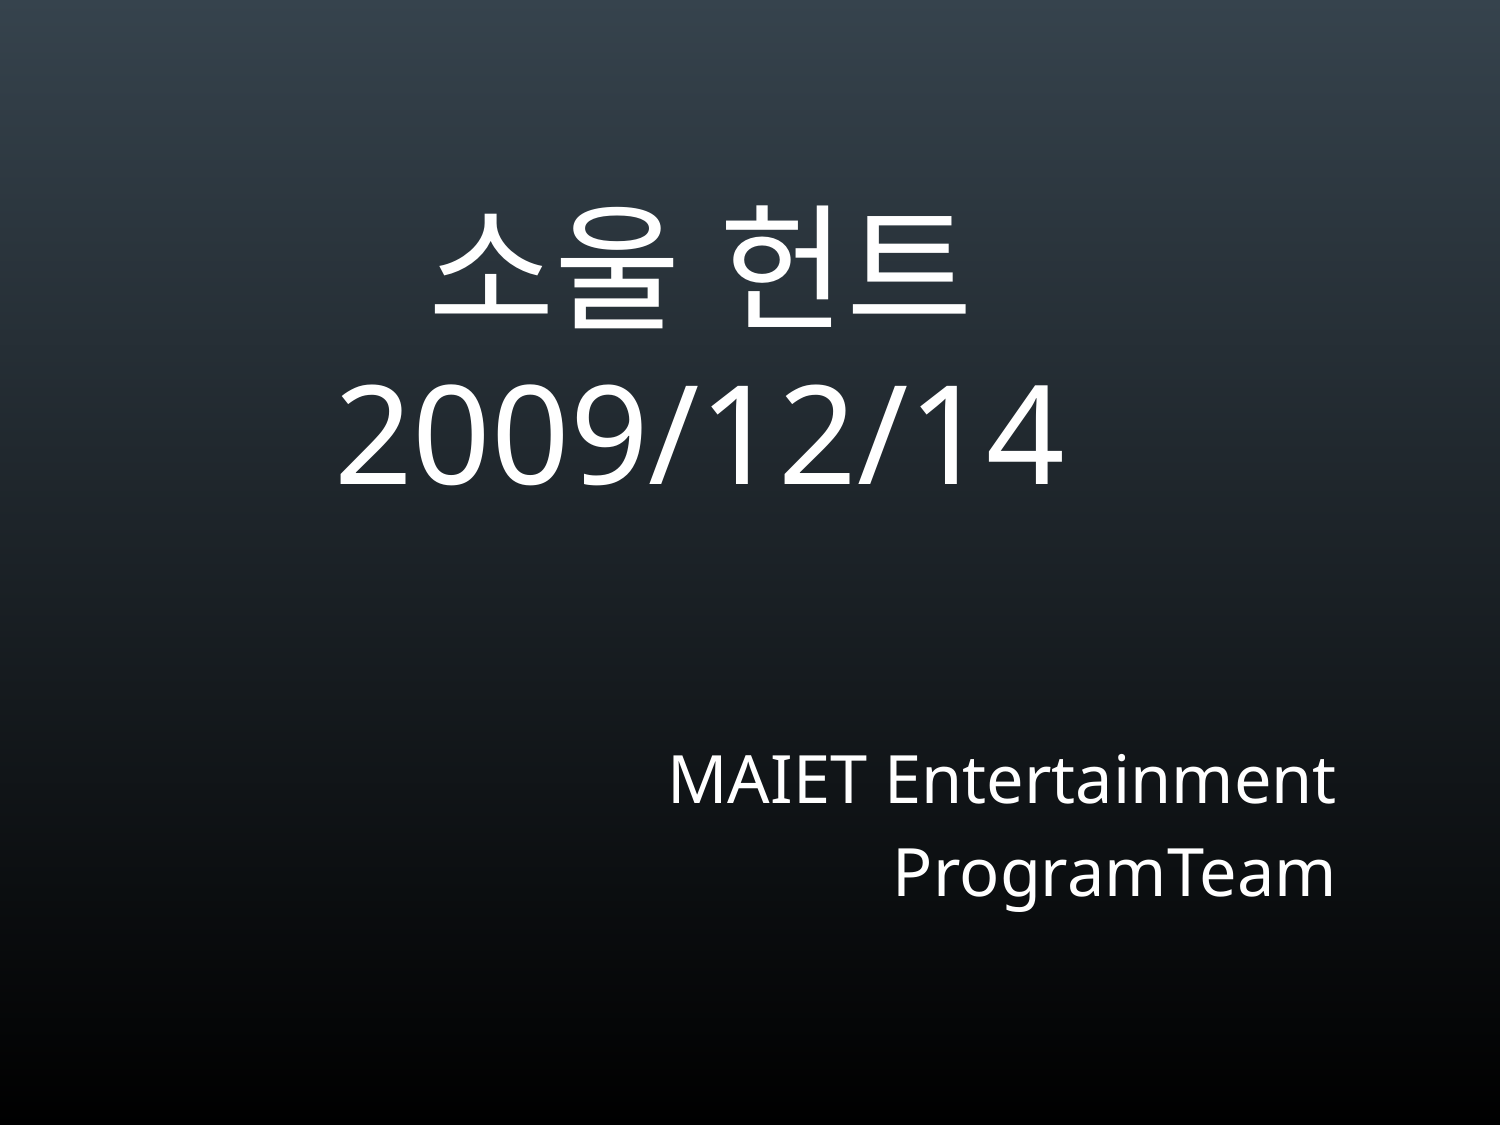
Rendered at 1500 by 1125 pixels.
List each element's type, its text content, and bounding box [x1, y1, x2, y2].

title 소울 헌트 2009/12/14 [62, 178, 1339, 516]
subtitle MAIET Entertainment ProgramTeam [62, 729, 1353, 1009]
